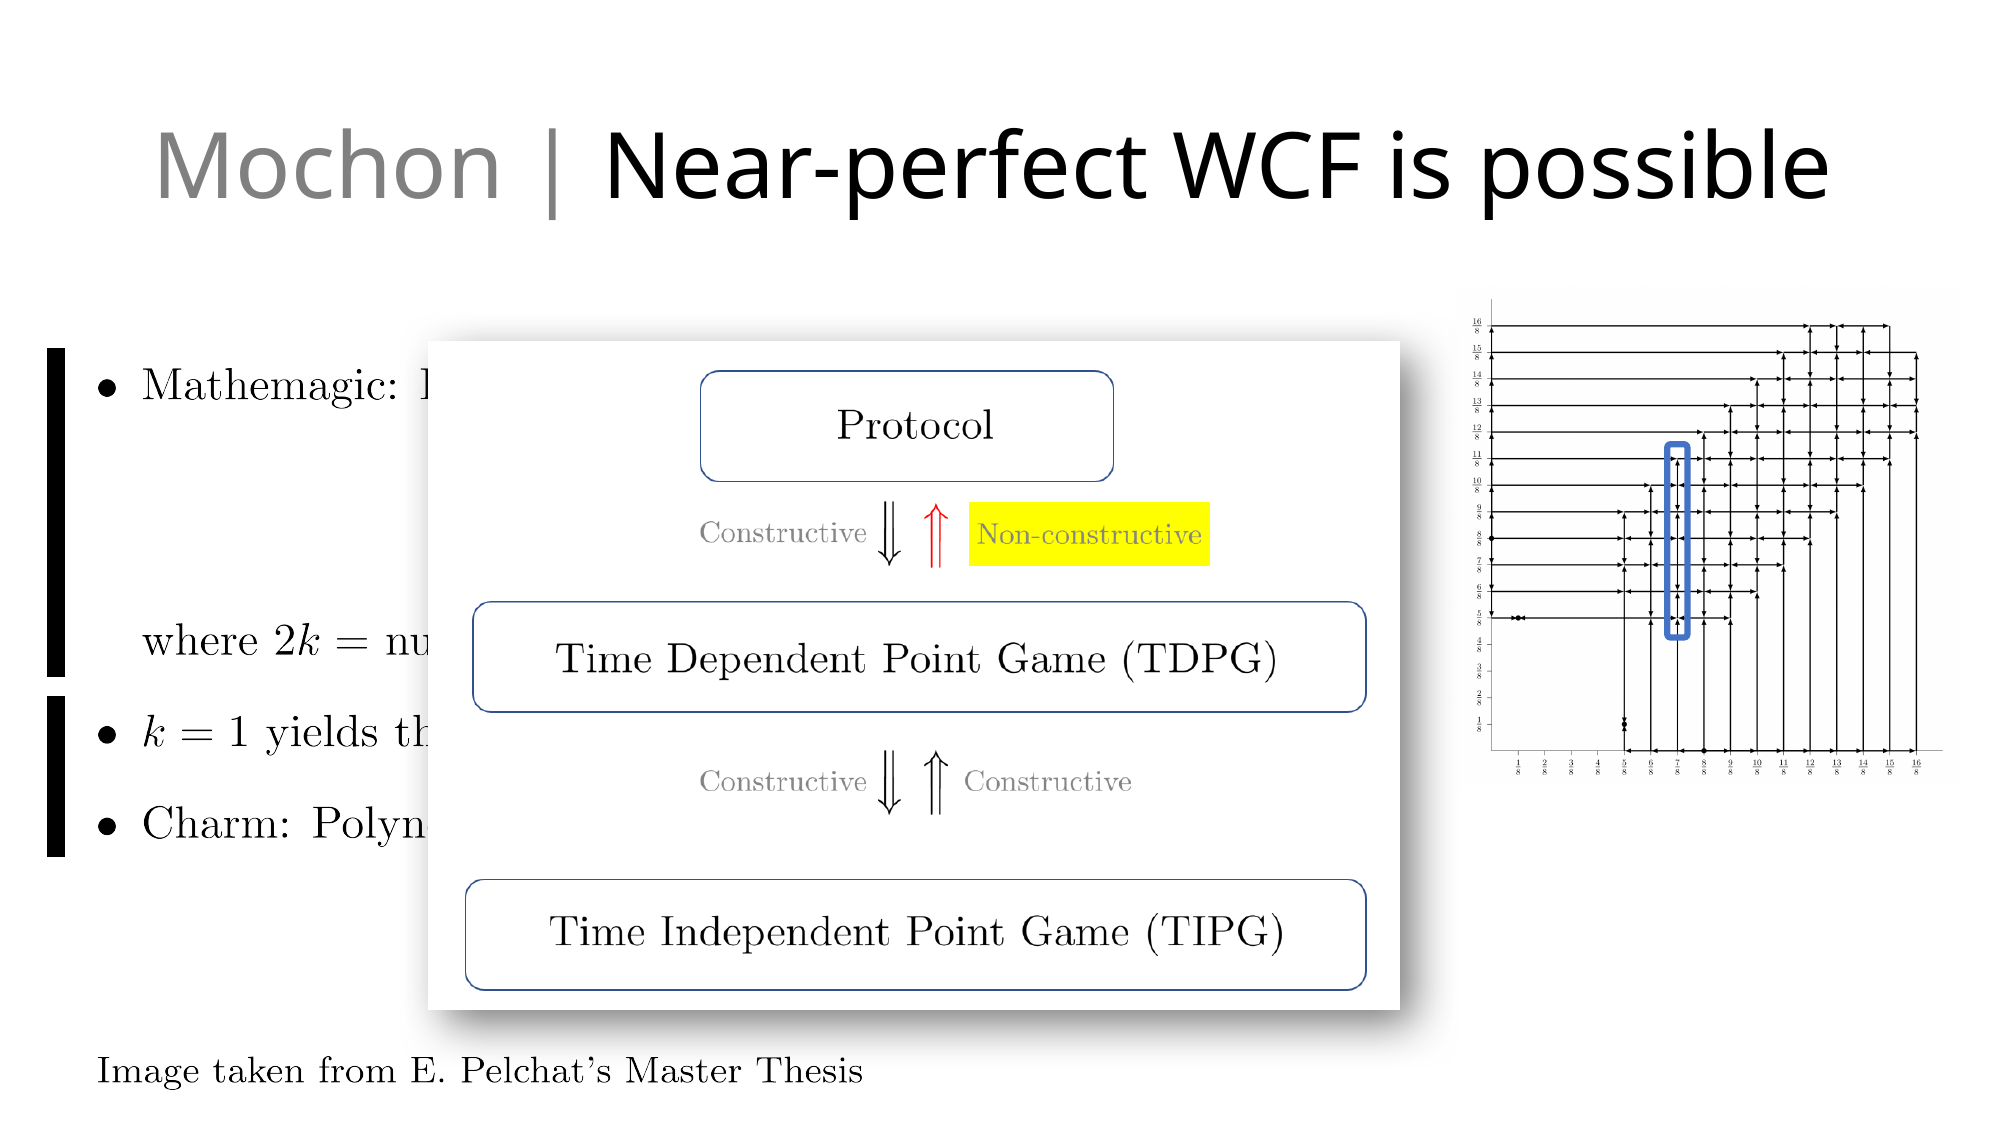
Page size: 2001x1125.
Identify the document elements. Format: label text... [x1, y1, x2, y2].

picture [1449, 285, 1966, 790]
picture [98, 1056, 862, 1090]
picture [97, 341, 1400, 1010]
title Mochon | Near-perfect WCF is possible [137, 59, 1863, 278]
text_box [47, 348, 65, 677]
text_box [47, 696, 65, 857]
